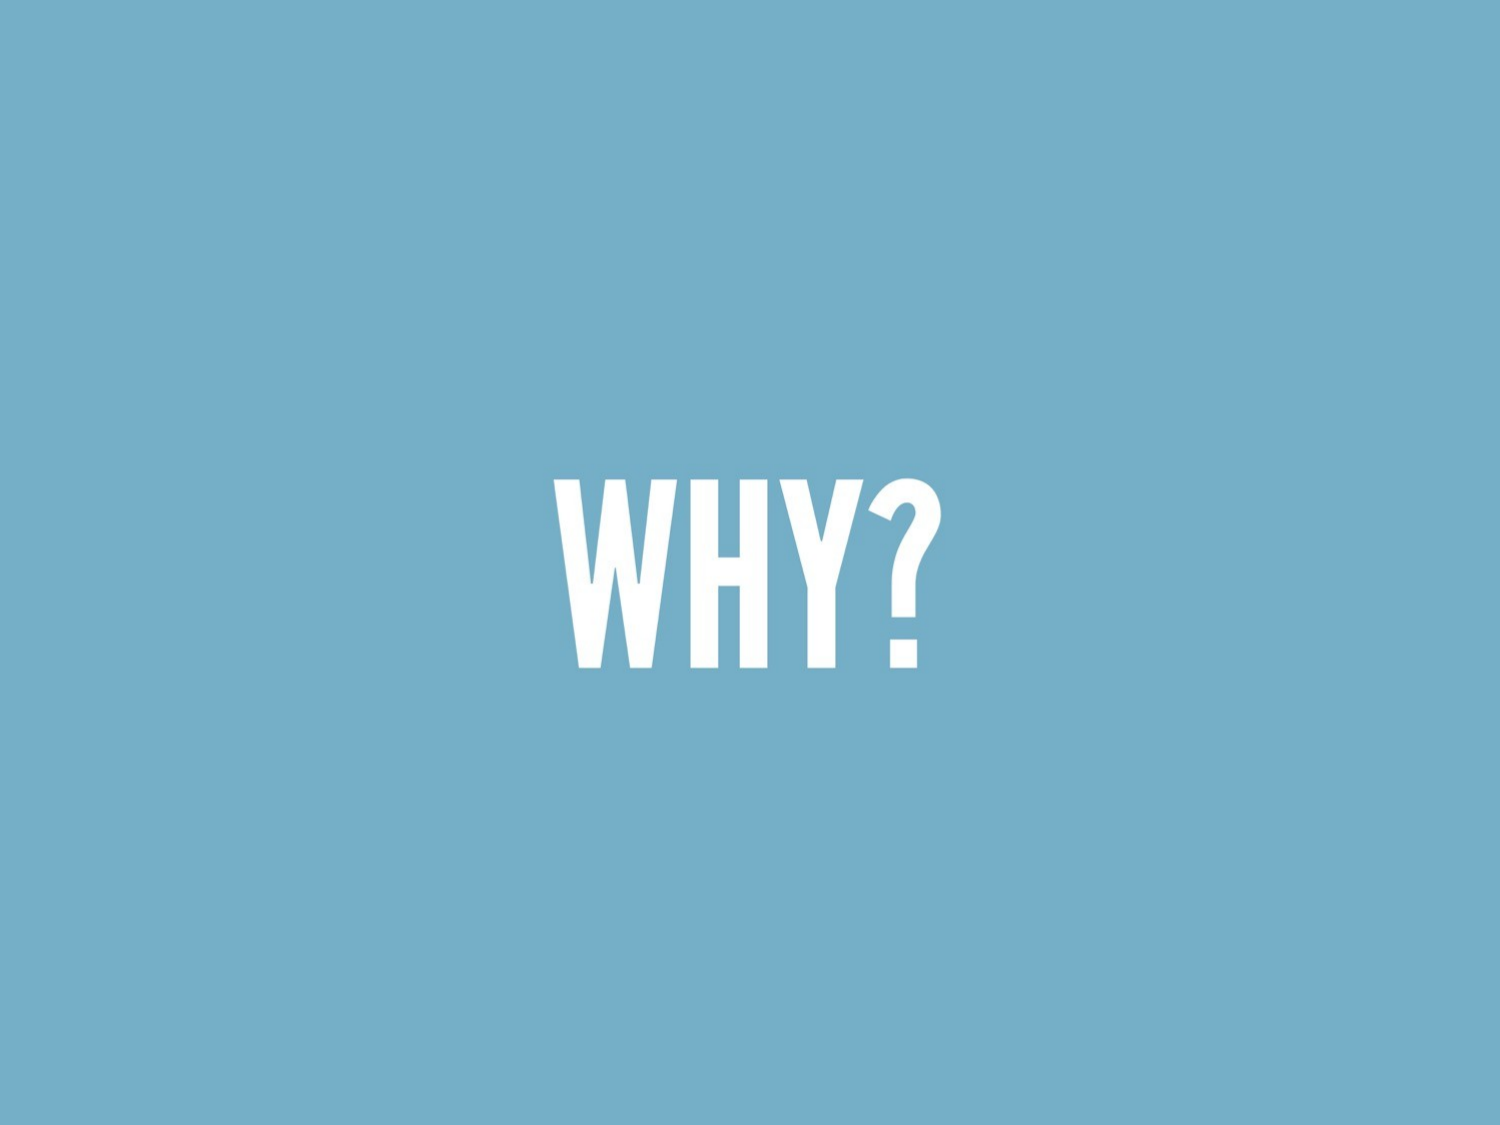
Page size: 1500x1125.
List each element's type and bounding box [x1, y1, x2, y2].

text_box [0, 0, 1500, 1125]
